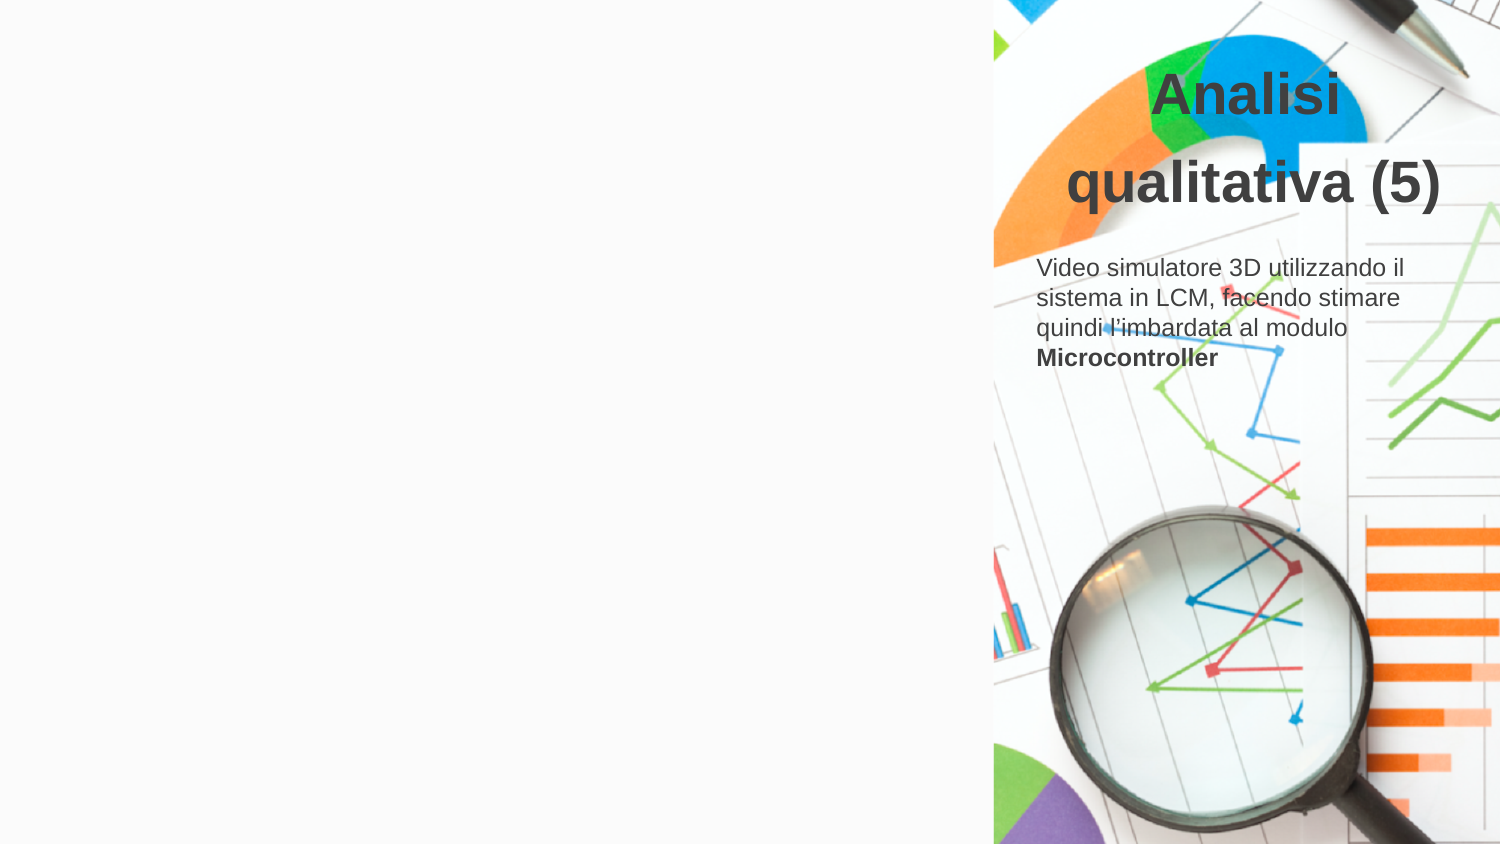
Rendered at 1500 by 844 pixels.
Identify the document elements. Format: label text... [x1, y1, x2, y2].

text_box Analisi qualitativa (5) [1008, 55, 1500, 163]
picture [828, 0, 1500, 844]
